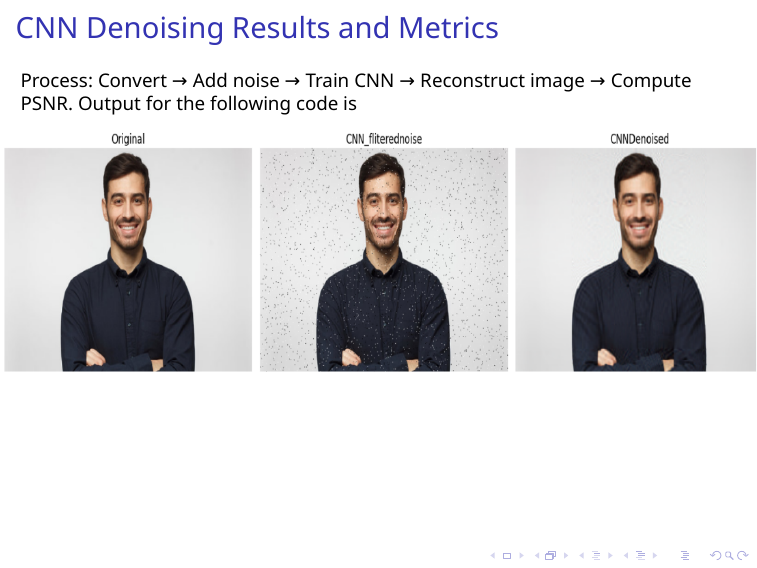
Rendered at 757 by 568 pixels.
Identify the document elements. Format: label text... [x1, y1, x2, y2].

list Process: Convert → Add noise → Train CNN → Reconstruct image → Compute PSNR. Output for the following code is [20, 46, 719, 115]
picture [2, 121, 757, 372]
title CNN Denoising Results and Metrics [15, 9, 666, 72]
